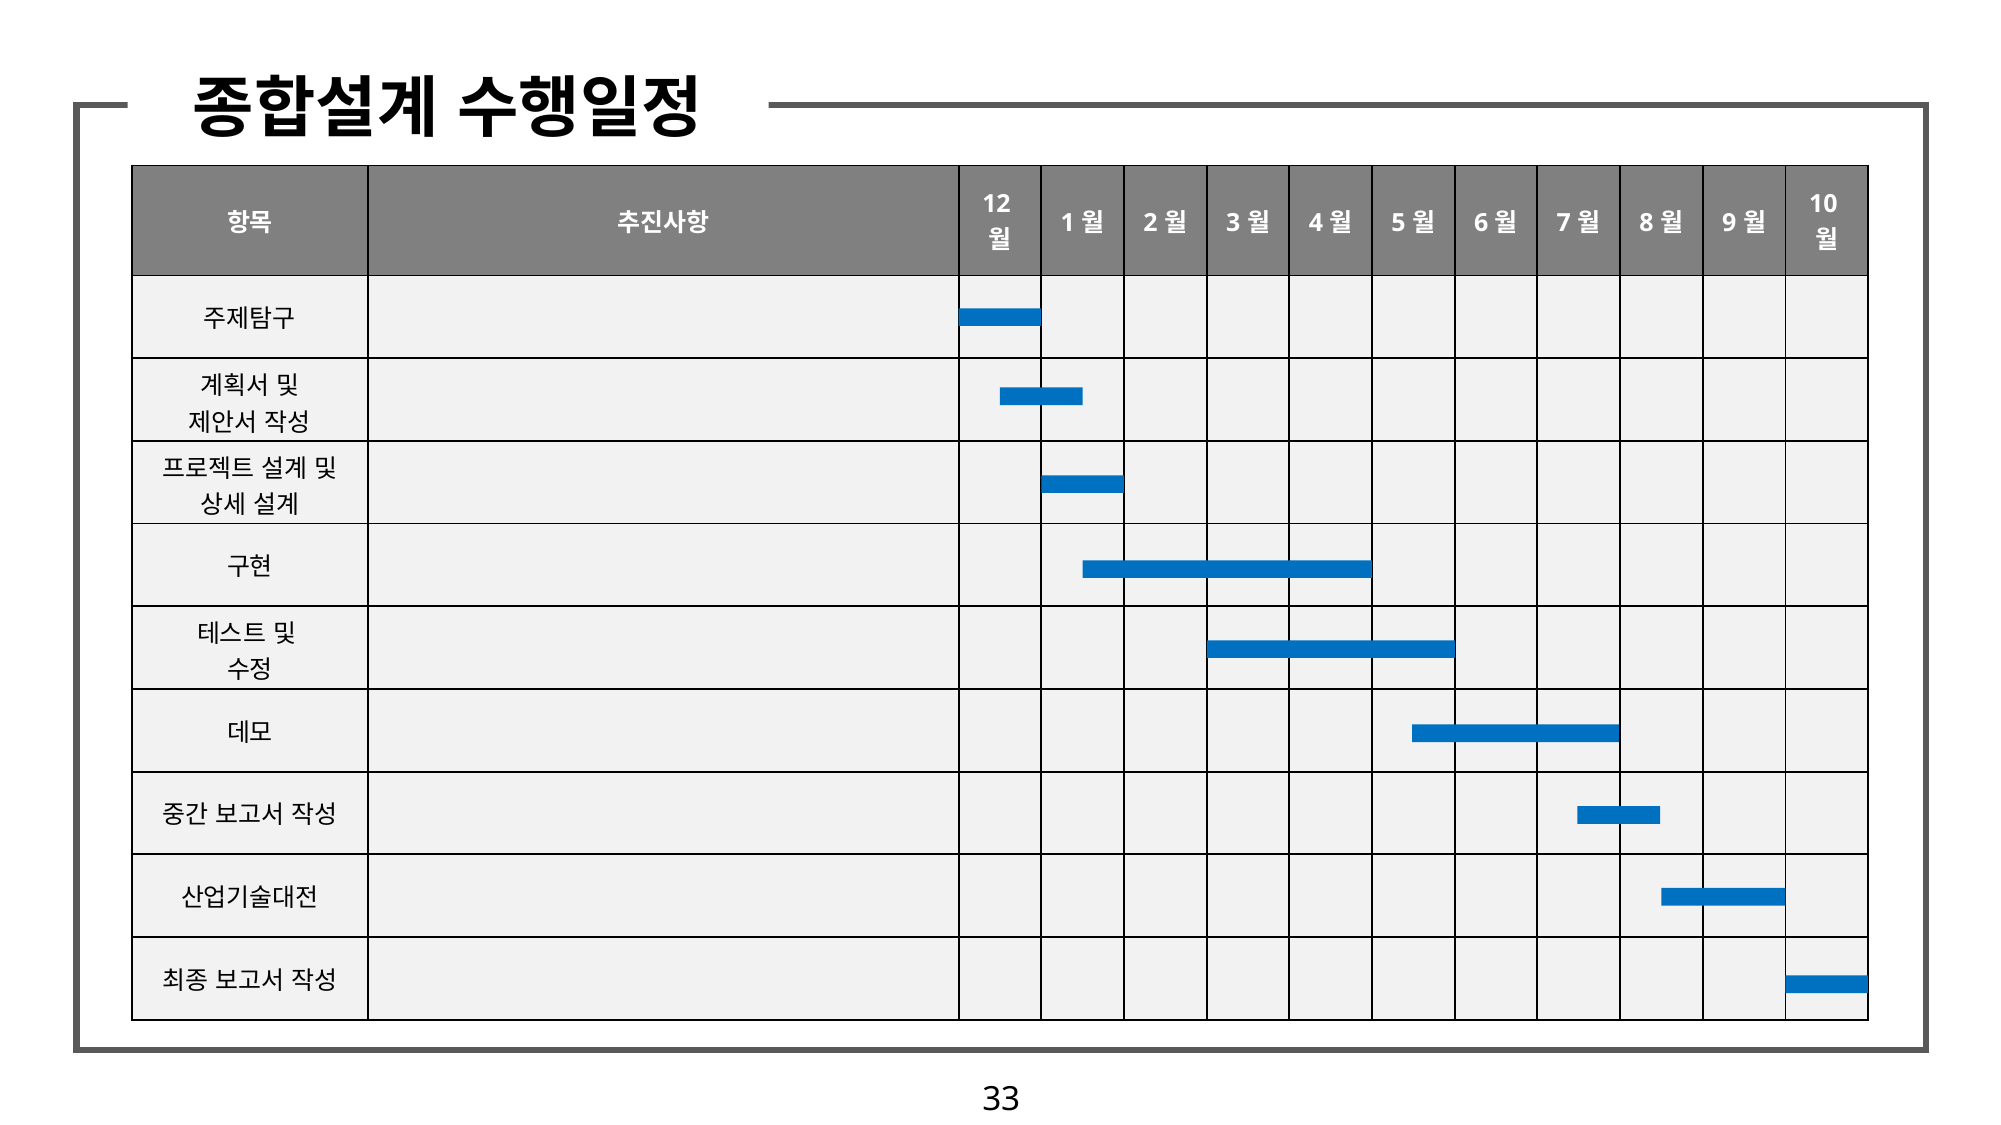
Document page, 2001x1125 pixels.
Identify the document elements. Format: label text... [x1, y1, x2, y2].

table_cell [1208, 855, 1288, 936]
table_cell [1373, 524, 1454, 605]
table_cell [1704, 773, 1785, 853]
table_cell [1621, 442, 1702, 523]
table_cell [1621, 855, 1702, 936]
table_cell [1538, 690, 1619, 723]
table_cell [1786, 442, 1867, 523]
table_cell [1373, 855, 1454, 936]
table_cell [960, 773, 1040, 853]
table_cell [1290, 607, 1371, 639]
table_cell [369, 607, 958, 688]
table_cell [1621, 690, 1702, 771]
table_cell [1704, 359, 1785, 440]
table_cell [1125, 359, 1206, 440]
table_cell [1538, 276, 1619, 357]
table_cell [1621, 938, 1702, 1019]
table_cell [1373, 773, 1454, 853]
text_box 종합설계 수행일정 [127, 57, 769, 152]
text_box 33 [953, 1070, 1049, 1125]
table_cell [1290, 442, 1371, 523]
table_cell [960, 690, 1040, 771]
table_cell [1290, 938, 1371, 1019]
table_cell [1042, 442, 1123, 474]
table_cell [1208, 690, 1288, 771]
table_cell [1456, 938, 1536, 1019]
table_cell [1042, 938, 1123, 1019]
table_cell [1125, 690, 1206, 771]
table_cell [1373, 359, 1454, 440]
table_cell [1538, 855, 1619, 936]
table_cell [1621, 359, 1702, 440]
table_cell [1456, 442, 1536, 523]
table_cell [1290, 276, 1371, 357]
table_cell [1786, 524, 1867, 605]
table_cell [1290, 524, 1371, 559]
table_cell [1704, 855, 1785, 887]
table_header 4월 [1290, 166, 1371, 275]
text_box [1411, 723, 1620, 743]
table_cell [1042, 276, 1123, 357]
table_cell [1456, 359, 1536, 440]
table_cell [1538, 442, 1619, 523]
table_header 5월 [1373, 166, 1454, 275]
table_cell [1621, 773, 1702, 853]
table_cell 산업기술대전 [133, 855, 367, 936]
table_cell [1125, 855, 1206, 936]
text_box [1576, 805, 1661, 825]
table_cell 구현 [133, 524, 367, 605]
table_cell [1786, 607, 1867, 688]
table_header 6월 [1456, 166, 1536, 275]
table_cell [369, 938, 958, 1019]
table_cell [369, 359, 958, 440]
table_header 2월 [1125, 166, 1206, 275]
text_box [1206, 639, 1456, 659]
table_cell [1786, 276, 1867, 357]
text_box [76, 104, 1927, 1051]
text_box [1040, 474, 1125, 494]
table_cell 중간 보고서 작성 [133, 773, 367, 853]
table_cell [1538, 607, 1619, 688]
table_cell 계획서 및 제안서 작성 [133, 359, 367, 440]
table_cell 프로젝트 설계 및 상세 설계 [133, 442, 367, 523]
table_cell [1538, 743, 1619, 771]
table_cell [369, 690, 958, 771]
table_cell 데모 [133, 690, 367, 771]
table_cell [1786, 690, 1867, 771]
table_cell [1208, 579, 1288, 605]
table_cell [1290, 855, 1371, 936]
table_cell [1208, 607, 1288, 639]
text_box [999, 386, 1084, 406]
table_cell [1042, 773, 1123, 853]
table_cell [1456, 773, 1536, 853]
table_cell [369, 524, 958, 605]
table_cell [1373, 690, 1454, 771]
table_cell [1786, 938, 1867, 974]
table_cell [1042, 524, 1123, 605]
table_cell [1290, 690, 1371, 771]
table_cell [1786, 773, 1867, 853]
table_header 항목 [133, 166, 367, 275]
table_cell [1786, 855, 1867, 936]
table_cell [1208, 773, 1288, 853]
table_cell [1125, 276, 1206, 357]
table_cell [1373, 607, 1454, 639]
text_box [958, 307, 1042, 327]
table_cell [1290, 659, 1371, 688]
table_cell [1621, 276, 1702, 357]
table_header 7월 [1538, 166, 1619, 275]
table_cell [960, 359, 1040, 440]
table_cell [1704, 442, 1785, 523]
table_cell [1208, 359, 1288, 440]
table_cell [1373, 938, 1454, 1019]
table_cell [1456, 743, 1536, 771]
table_cell [1704, 607, 1785, 688]
table_cell [1125, 607, 1206, 688]
table_cell [1042, 607, 1123, 688]
table_cell [1042, 359, 1123, 440]
table_cell [1538, 773, 1619, 853]
table_cell [1290, 359, 1371, 440]
table_cell [1704, 690, 1785, 771]
text_box [1660, 887, 1786, 907]
table_cell [960, 276, 1040, 307]
table_cell [1208, 442, 1288, 523]
table_cell [1208, 276, 1288, 357]
table_cell [1208, 659, 1288, 688]
table_cell [1621, 524, 1702, 605]
table_cell [1373, 276, 1454, 357]
table_cell [1456, 276, 1536, 357]
table_cell [1042, 855, 1123, 936]
table_cell [1290, 773, 1371, 853]
table_cell [1208, 938, 1288, 1019]
table_cell [1125, 442, 1206, 523]
table_cell [1704, 907, 1785, 936]
table_cell [1704, 524, 1785, 605]
table_cell [1373, 659, 1454, 688]
table_cell [960, 607, 1040, 688]
table_cell [1373, 442, 1454, 523]
table_cell [1125, 938, 1206, 1019]
table_cell [1621, 607, 1702, 688]
table_cell [1125, 773, 1206, 853]
table_cell [369, 773, 958, 853]
table_header 3월 [1208, 166, 1288, 275]
table_cell [1538, 359, 1619, 440]
table_cell [1290, 579, 1371, 605]
table_cell [1786, 359, 1867, 440]
table_cell [1456, 607, 1536, 688]
table_cell [1704, 938, 1785, 1019]
table_cell [1042, 690, 1123, 771]
table_cell 주제탐구 [133, 276, 367, 357]
table_header 10월 [1786, 166, 1867, 275]
table_cell 테스트 및 수정 [133, 607, 367, 688]
table_header 8월 [1621, 166, 1702, 275]
table_cell [960, 855, 1040, 936]
table_cell [1538, 524, 1619, 605]
table_cell [369, 442, 958, 523]
table_cell [1042, 494, 1123, 523]
table_header 1월 [1042, 166, 1123, 275]
table_cell [1125, 524, 1206, 559]
table_cell [1538, 938, 1619, 1019]
table_cell [369, 276, 958, 357]
table_cell [1208, 524, 1288, 559]
table_cell [1125, 579, 1206, 605]
table_header 9월 [1704, 166, 1785, 275]
table_cell [960, 524, 1040, 605]
table_cell [1704, 276, 1785, 357]
table_cell [1456, 690, 1536, 723]
table_header 추진사항 [369, 166, 958, 275]
table_header 12월 [960, 166, 1040, 275]
table_cell [1456, 855, 1536, 936]
table_cell [1786, 994, 1867, 1019]
table_cell [960, 938, 1040, 1019]
text_box [1082, 559, 1373, 579]
table_cell 최종 보고서 작성 [133, 938, 367, 1019]
text_box [1784, 974, 1869, 994]
table_cell [1456, 524, 1536, 605]
table_cell [960, 327, 1040, 357]
table_cell [960, 442, 1040, 523]
table_cell [369, 855, 958, 936]
